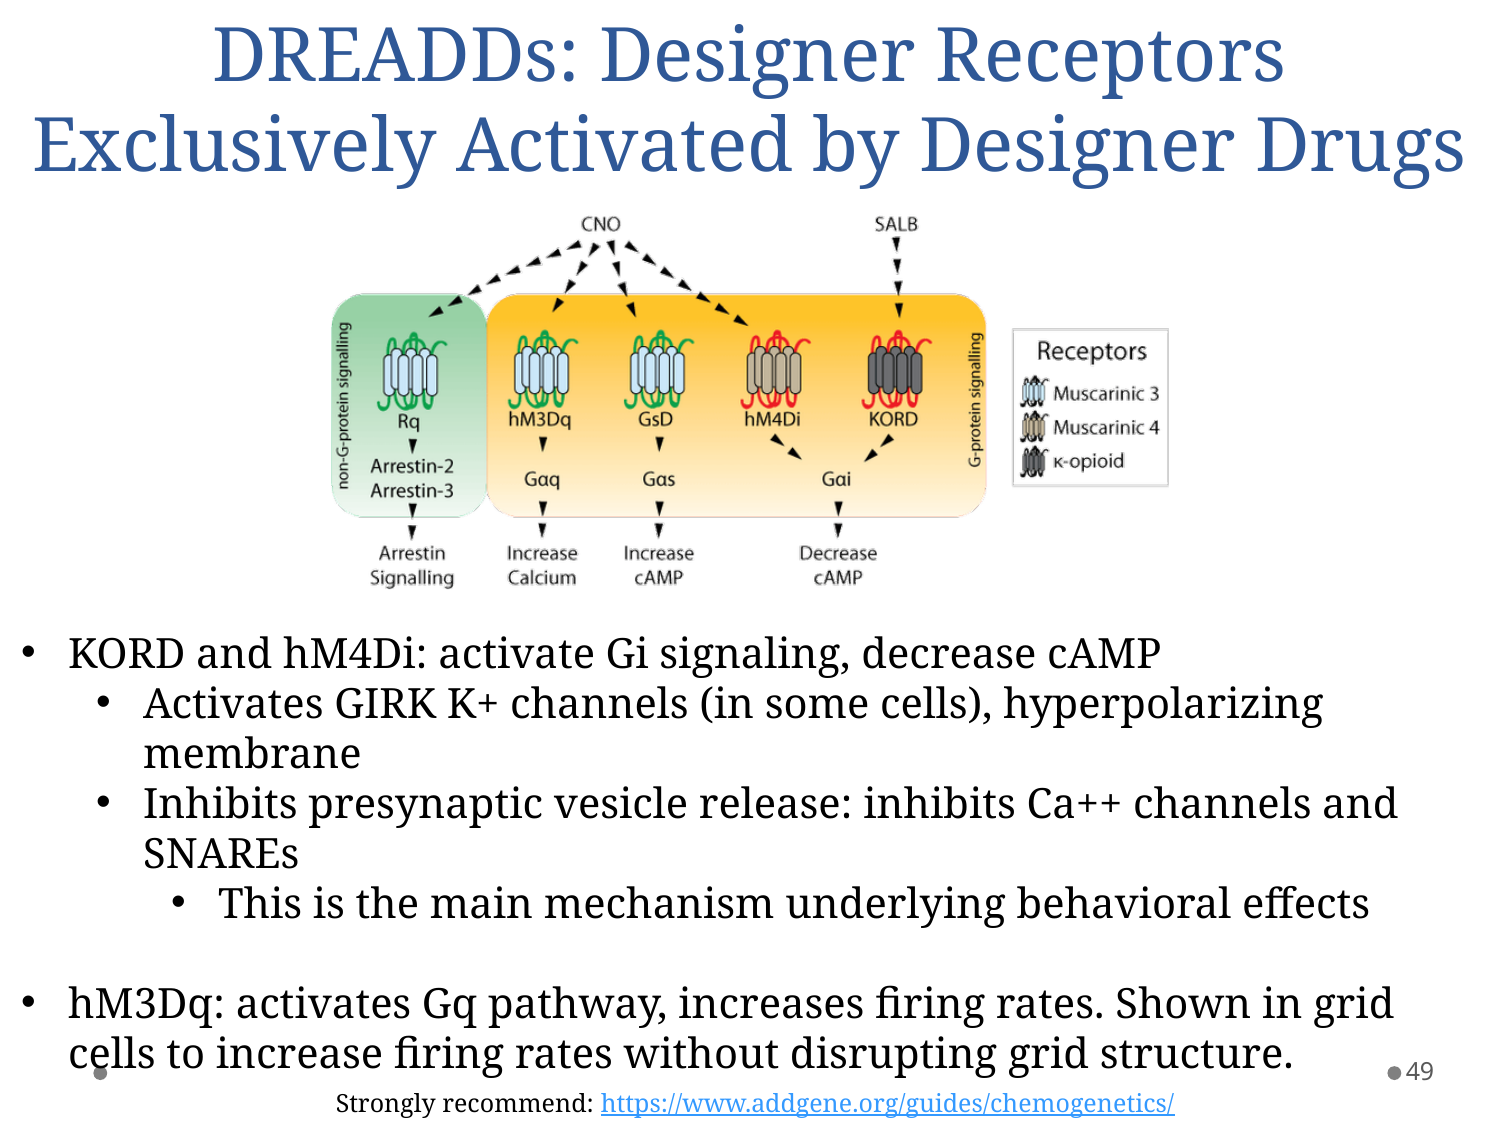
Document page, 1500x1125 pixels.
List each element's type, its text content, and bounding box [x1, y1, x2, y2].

text_box KORD and hM4Di: activate Gi signaling, decrease cAMP Activates GIRK K+ channels (in some cells), hyperpolarizing membrane Inhibits presynaptic vesicle release: inhibits Ca++ channels and SNAREs This is the main mechanism underlying behavioral effects hM3Dq: activates Gq pathway, increases firing rates. Shown in grid cells to increase firing rates without disrupting grid structure. [6, 619, 1494, 1125]
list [331, 213, 1169, 590]
title DREADDs: Designer Receptors Exclusively Activated by Designer Drugs [0, 0, 1500, 194]
